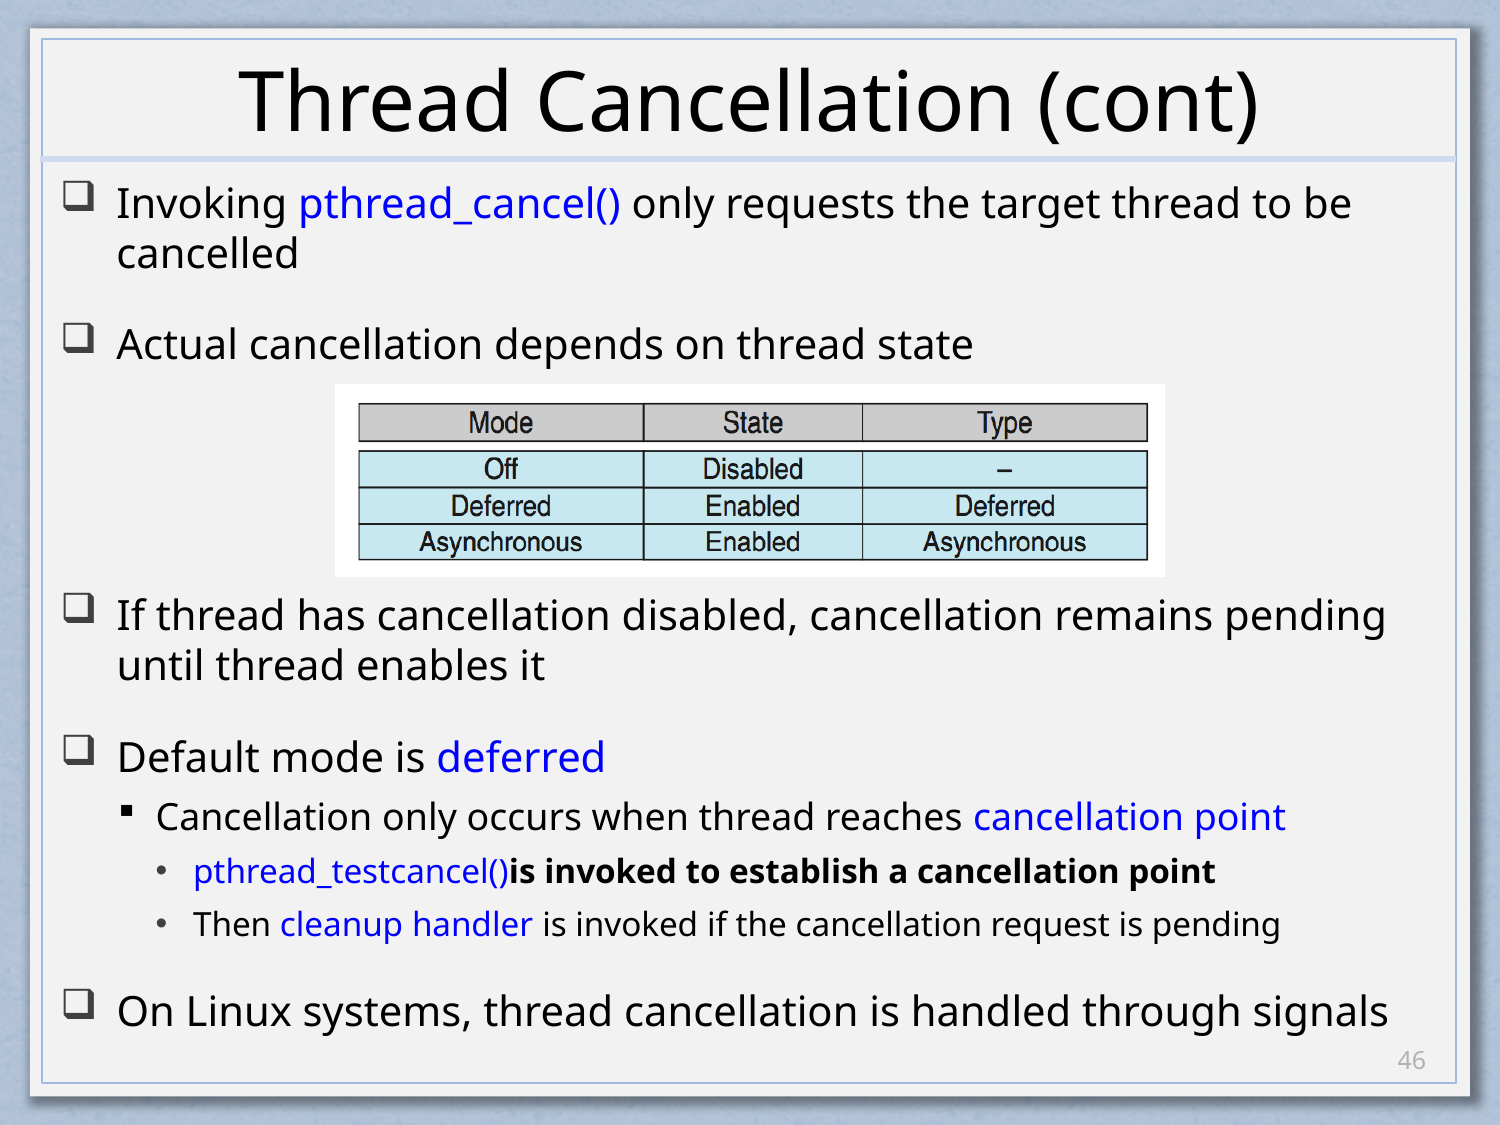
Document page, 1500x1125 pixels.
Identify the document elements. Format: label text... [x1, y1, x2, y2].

title Thread Cancellation (cont) [41, 40, 1457, 157]
slide_number 45 [1367, 1045, 1457, 1079]
picture [334, 383, 1166, 578]
list Invoking pthread_cancel() only requests the target thread to be cancelled Actual cancellation depends on thread state [45, 168, 1455, 385]
text_box If thread has cancellation disabled, cancellation remains pending until thread enables it Default mode is deferred Cancellation only occurs when thread reaches cancellation point pthread_testcancel()is invoked to establish a cancellation point Then cleanup handler is invoked if the cancellation request is pending On Linux systems, thread cancellation is handled through signals [45, 581, 1455, 1047]
